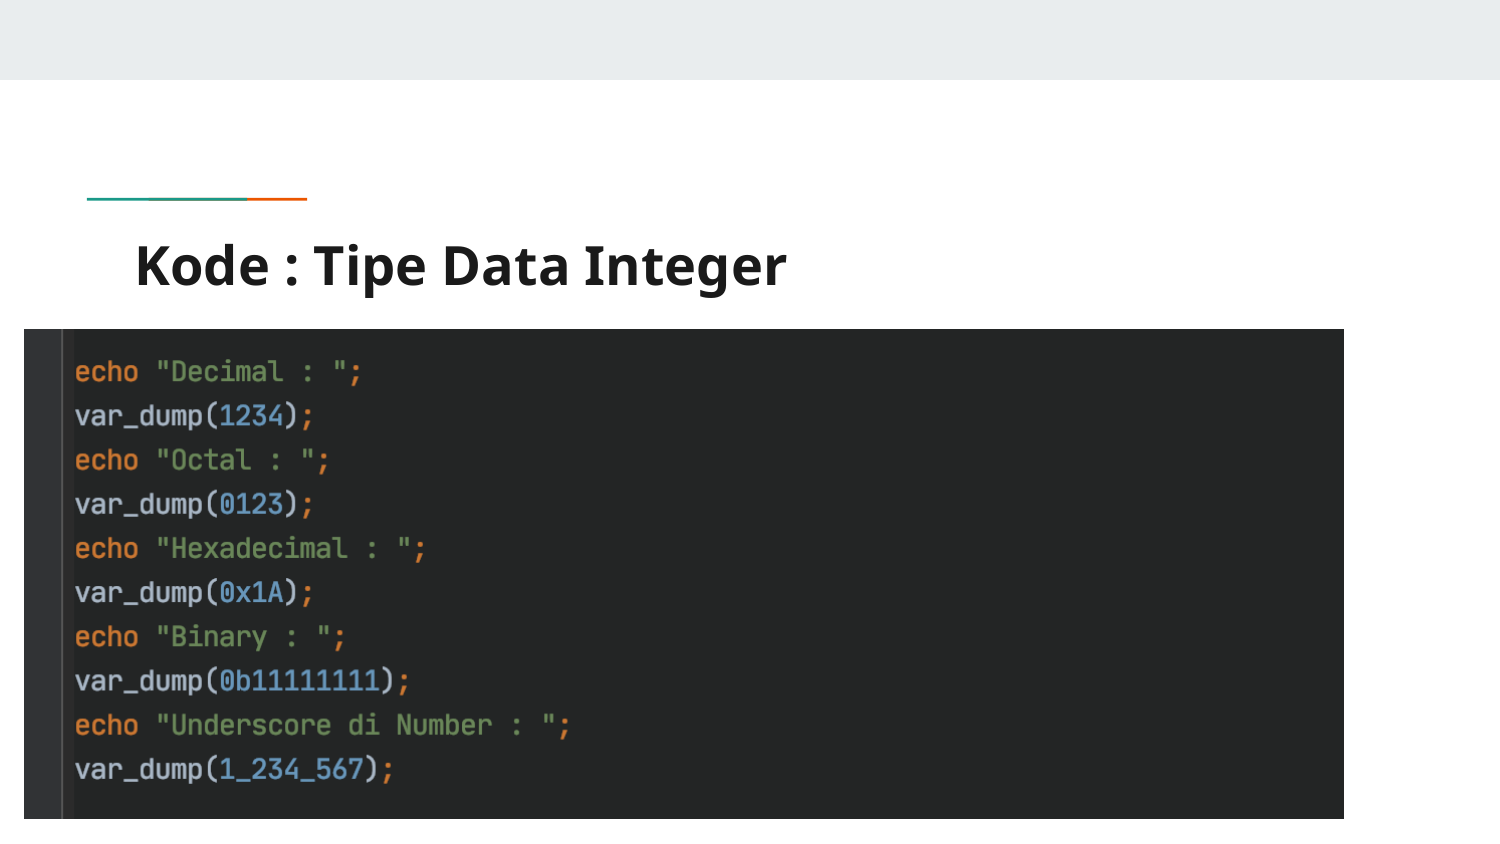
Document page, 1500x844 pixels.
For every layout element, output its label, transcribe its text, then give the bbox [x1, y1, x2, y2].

picture [24, 328, 1344, 819]
title Kode : Tipe Data Integer [119, 216, 1381, 305]
